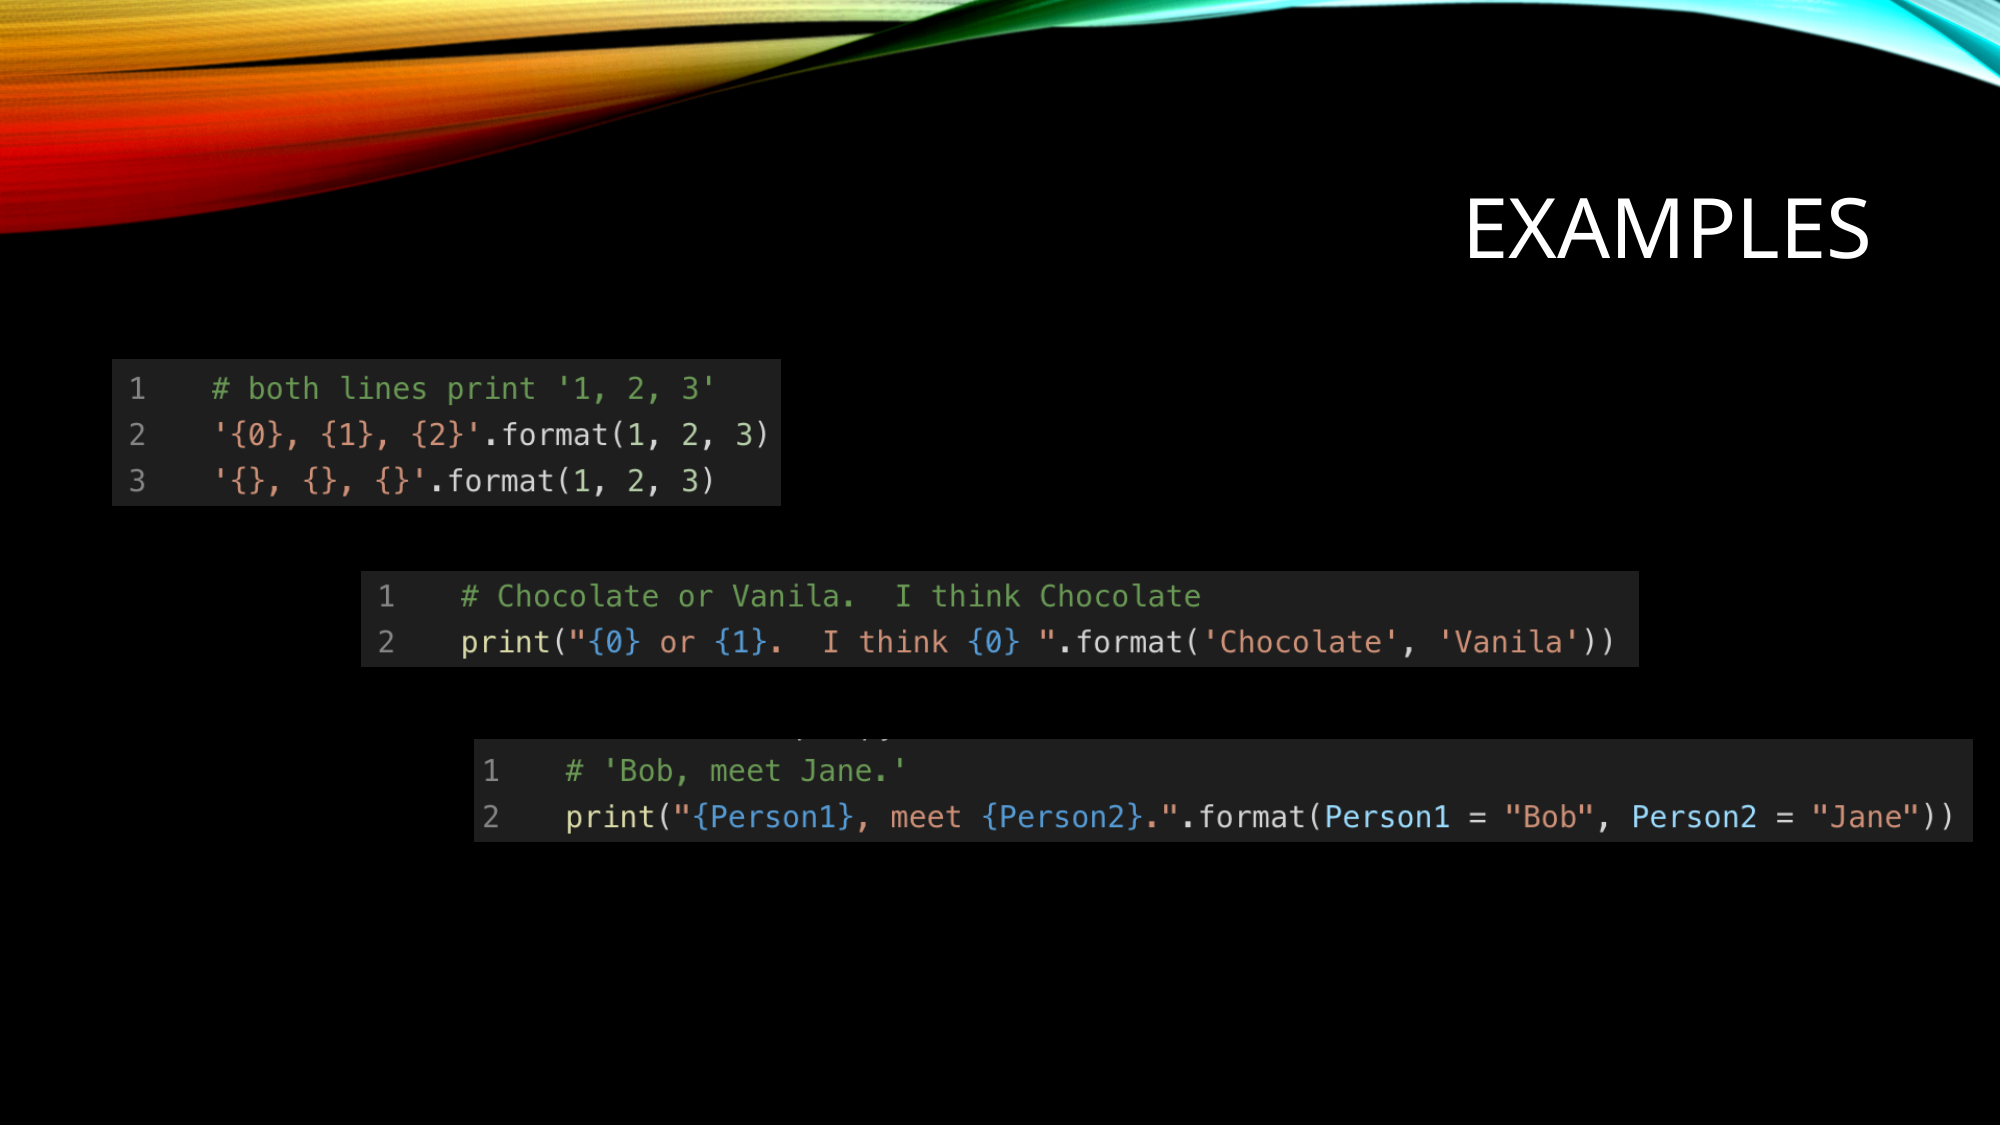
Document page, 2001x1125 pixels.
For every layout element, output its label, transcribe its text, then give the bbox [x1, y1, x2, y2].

picture [361, 570, 1639, 667]
picture [0, 0, 2000, 236]
picture [474, 739, 1973, 842]
text_box Examples [474, 125, 1887, 338]
picture [112, 359, 782, 506]
